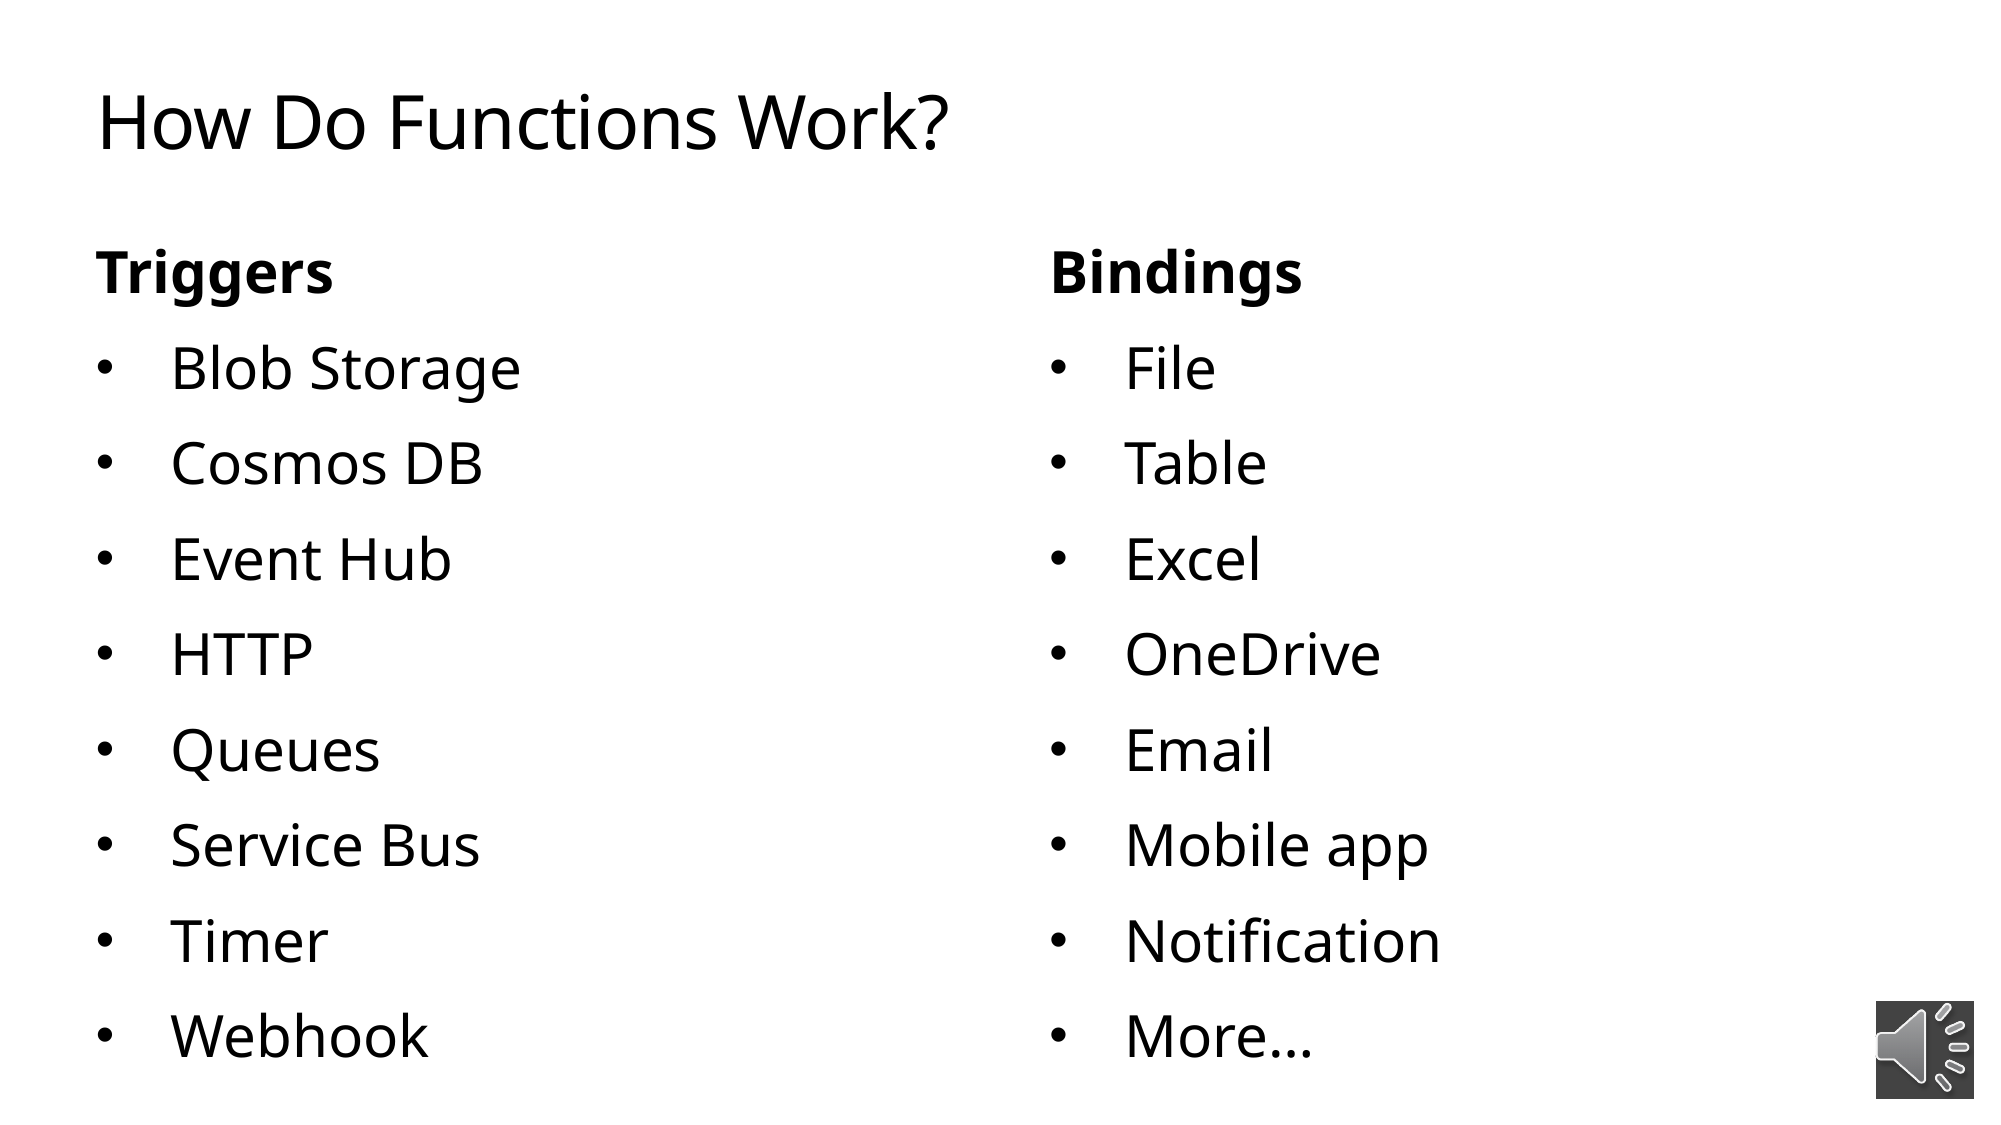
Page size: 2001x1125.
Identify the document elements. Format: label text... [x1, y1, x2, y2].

list Bindings File Table Excel OneDrive Email Mobile app Notification More… [1049, 235, 1905, 1074]
list Triggers Blob Storage Cosmos DB Event Hub HTTP Queues Service Bus Timer Webhook [95, 235, 951, 1074]
title How Do Functions Work? [96, 75, 1904, 166]
picture [1874, 999, 1976, 1101]
